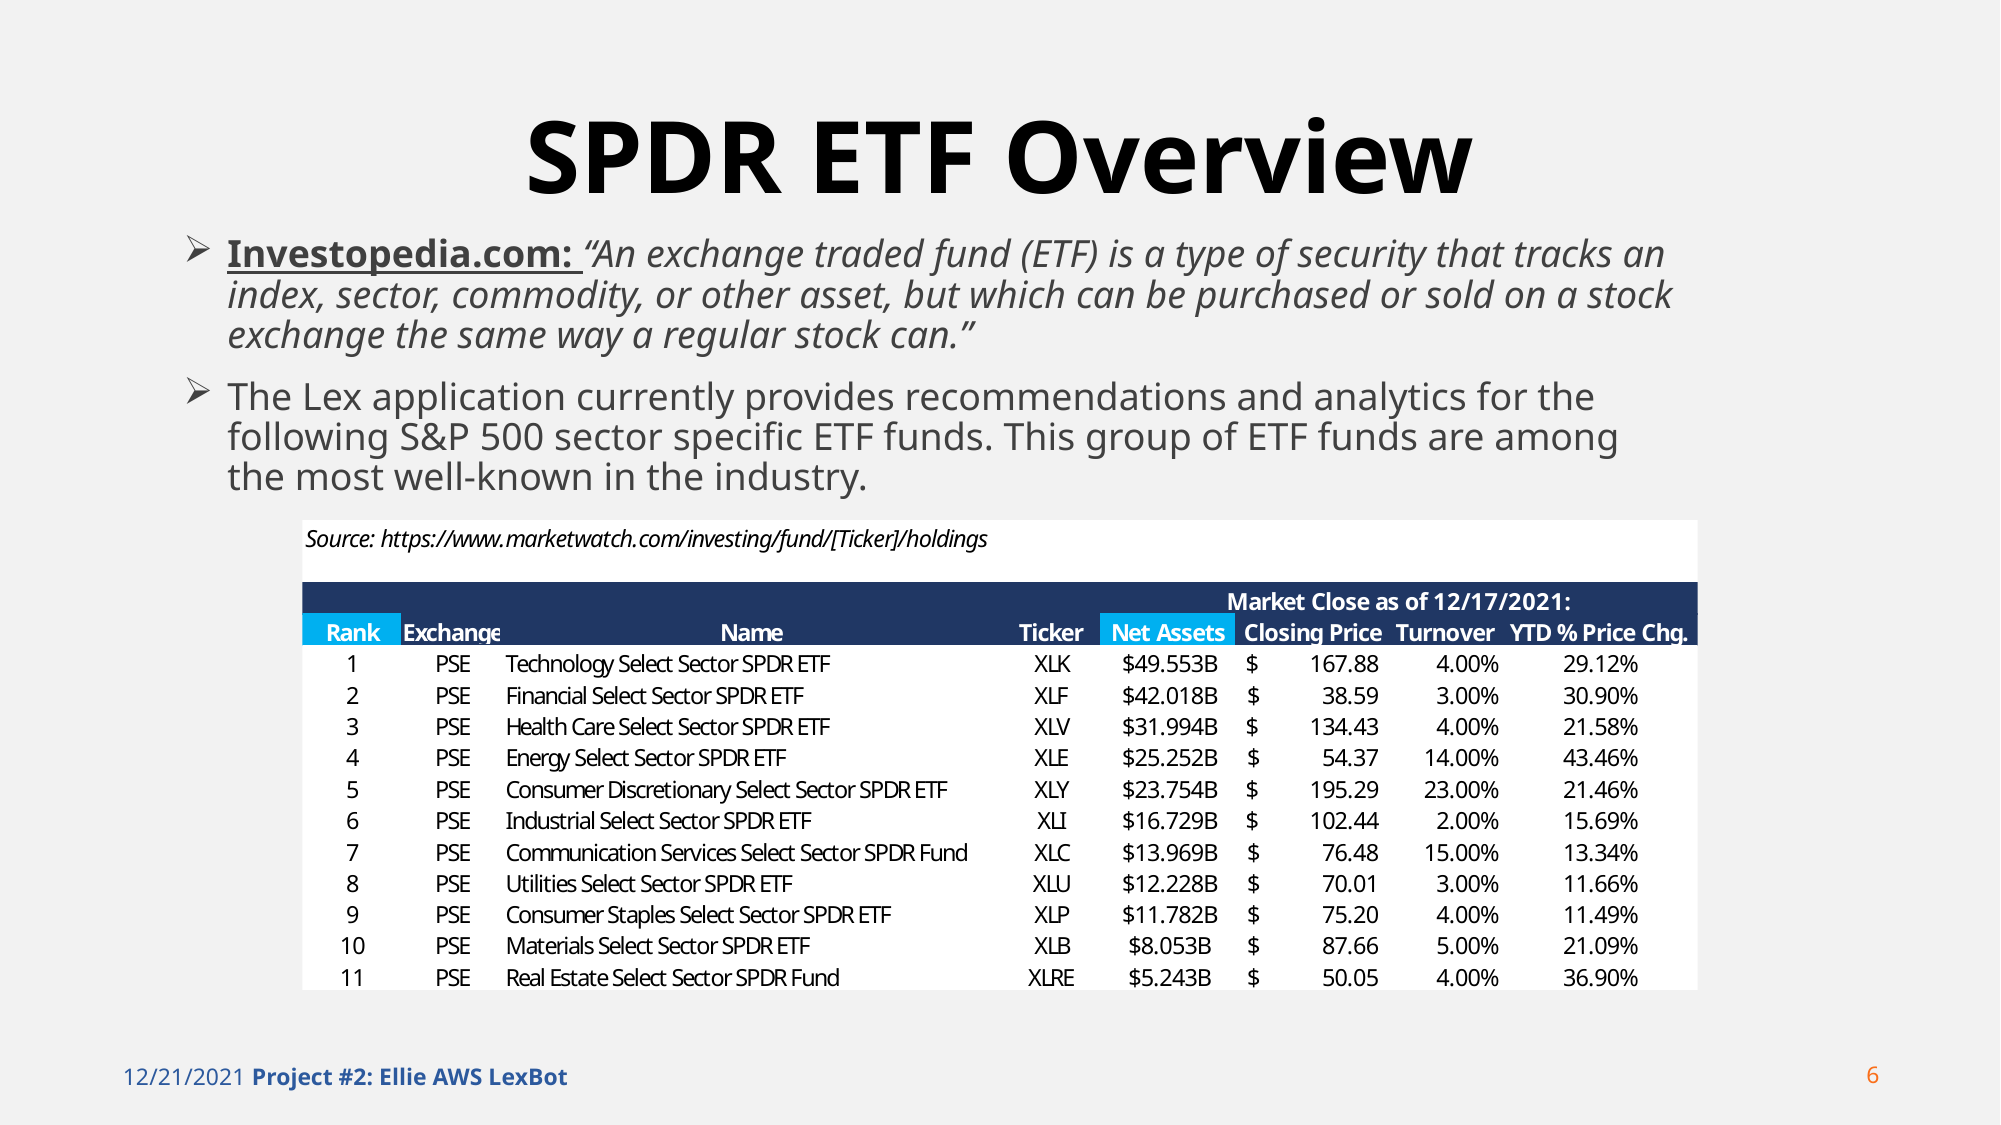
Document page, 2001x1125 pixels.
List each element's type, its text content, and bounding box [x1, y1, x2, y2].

picture [300, 519, 1700, 992]
title SPDR ETF Overview [137, 104, 1863, 219]
text_box Investopedia.com: “An exchange traded fund (ETF) is a type of security that tracks an index, sector, commodity, or other asset, but which can be purchased or sold on a stock exchange the same way a regular stock can.” The Lex application currently provides recommendations and analytics for the following S&P 500 sector specific ETF funds. This group of ETF funds are among the most well-known in the industry. [168, 228, 1700, 309]
